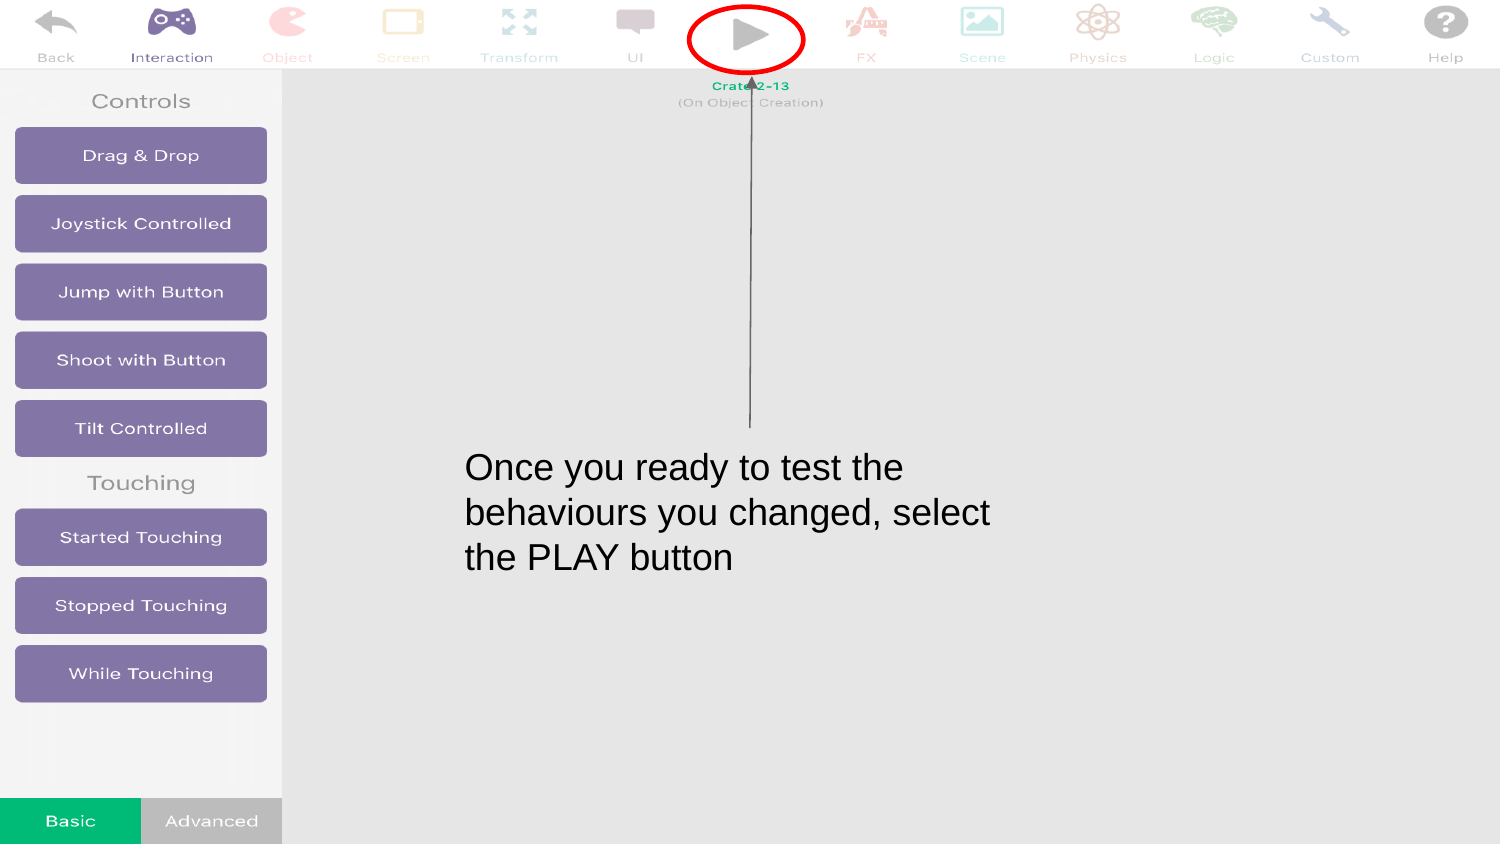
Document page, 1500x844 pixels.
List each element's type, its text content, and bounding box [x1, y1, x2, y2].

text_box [749, 75, 753, 429]
picture [0, 0, 1500, 844]
text_box Once you ready to test the behaviours you changed, select the PLAY button [449, 428, 1051, 574]
text_box [689, 6, 804, 73]
